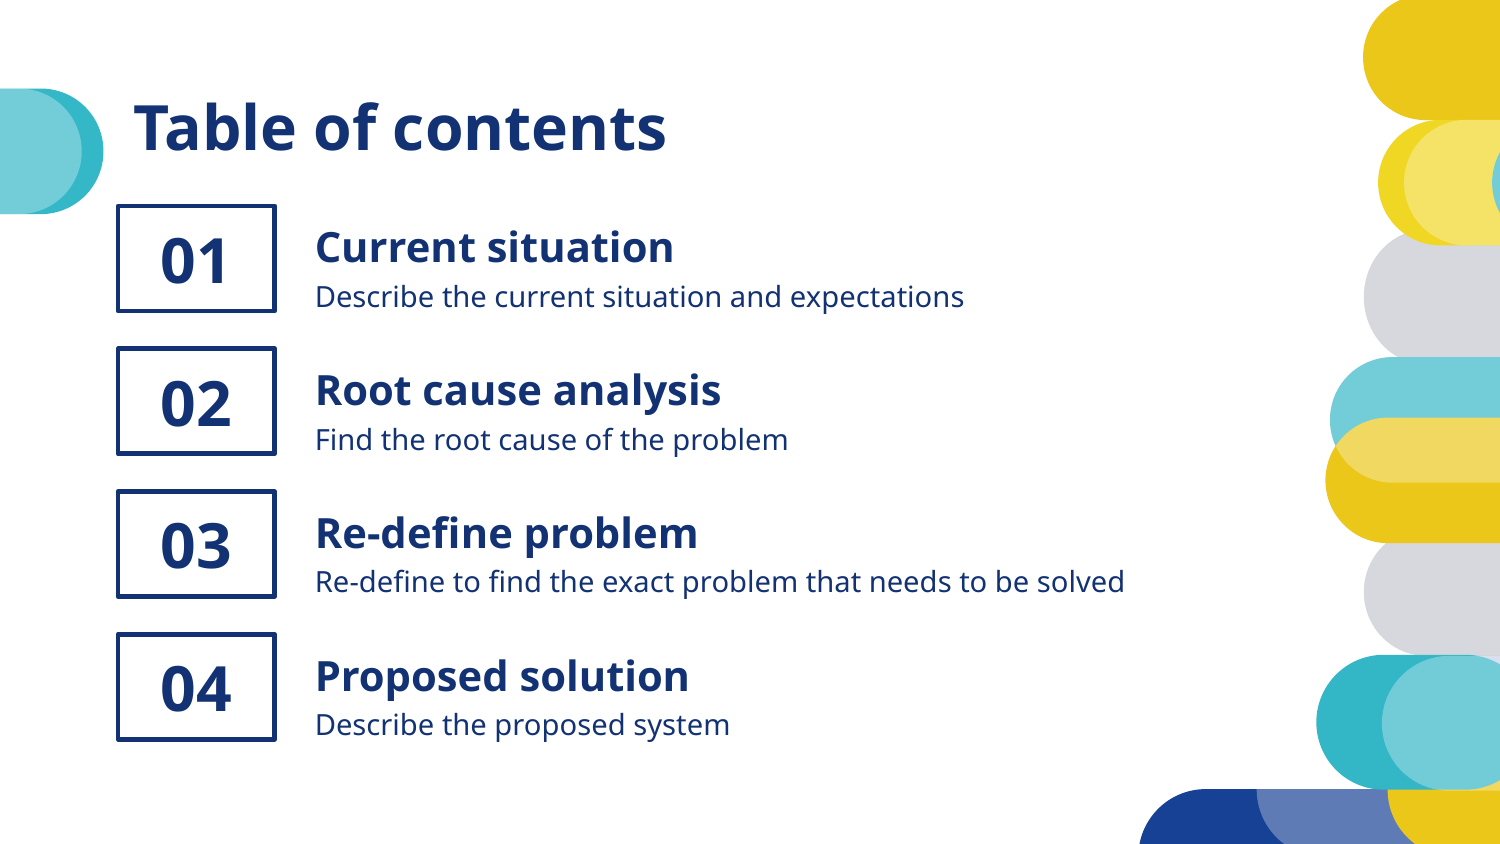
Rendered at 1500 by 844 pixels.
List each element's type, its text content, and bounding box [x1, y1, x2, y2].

title 01 [116, 204, 277, 313]
title 02 [116, 346, 277, 456]
subtitle Re-define problem [299, 491, 987, 572]
title 04 [116, 632, 277, 742]
subtitle Root cause analysis [299, 348, 987, 429]
subtitle Current situation [299, 205, 987, 287]
subtitle Find the root cause of the problem [299, 429, 987, 454]
subtitle Describe the proposed system [299, 715, 987, 740]
title Table of contents [118, 72, 1382, 167]
subtitle Re-define to find the exact problem that needs to be solved [299, 543, 1150, 597]
subtitle Proposed solution [299, 634, 987, 715]
subtitle Describe the current situation and expectations [299, 287, 987, 311]
title 03 [116, 489, 277, 599]
